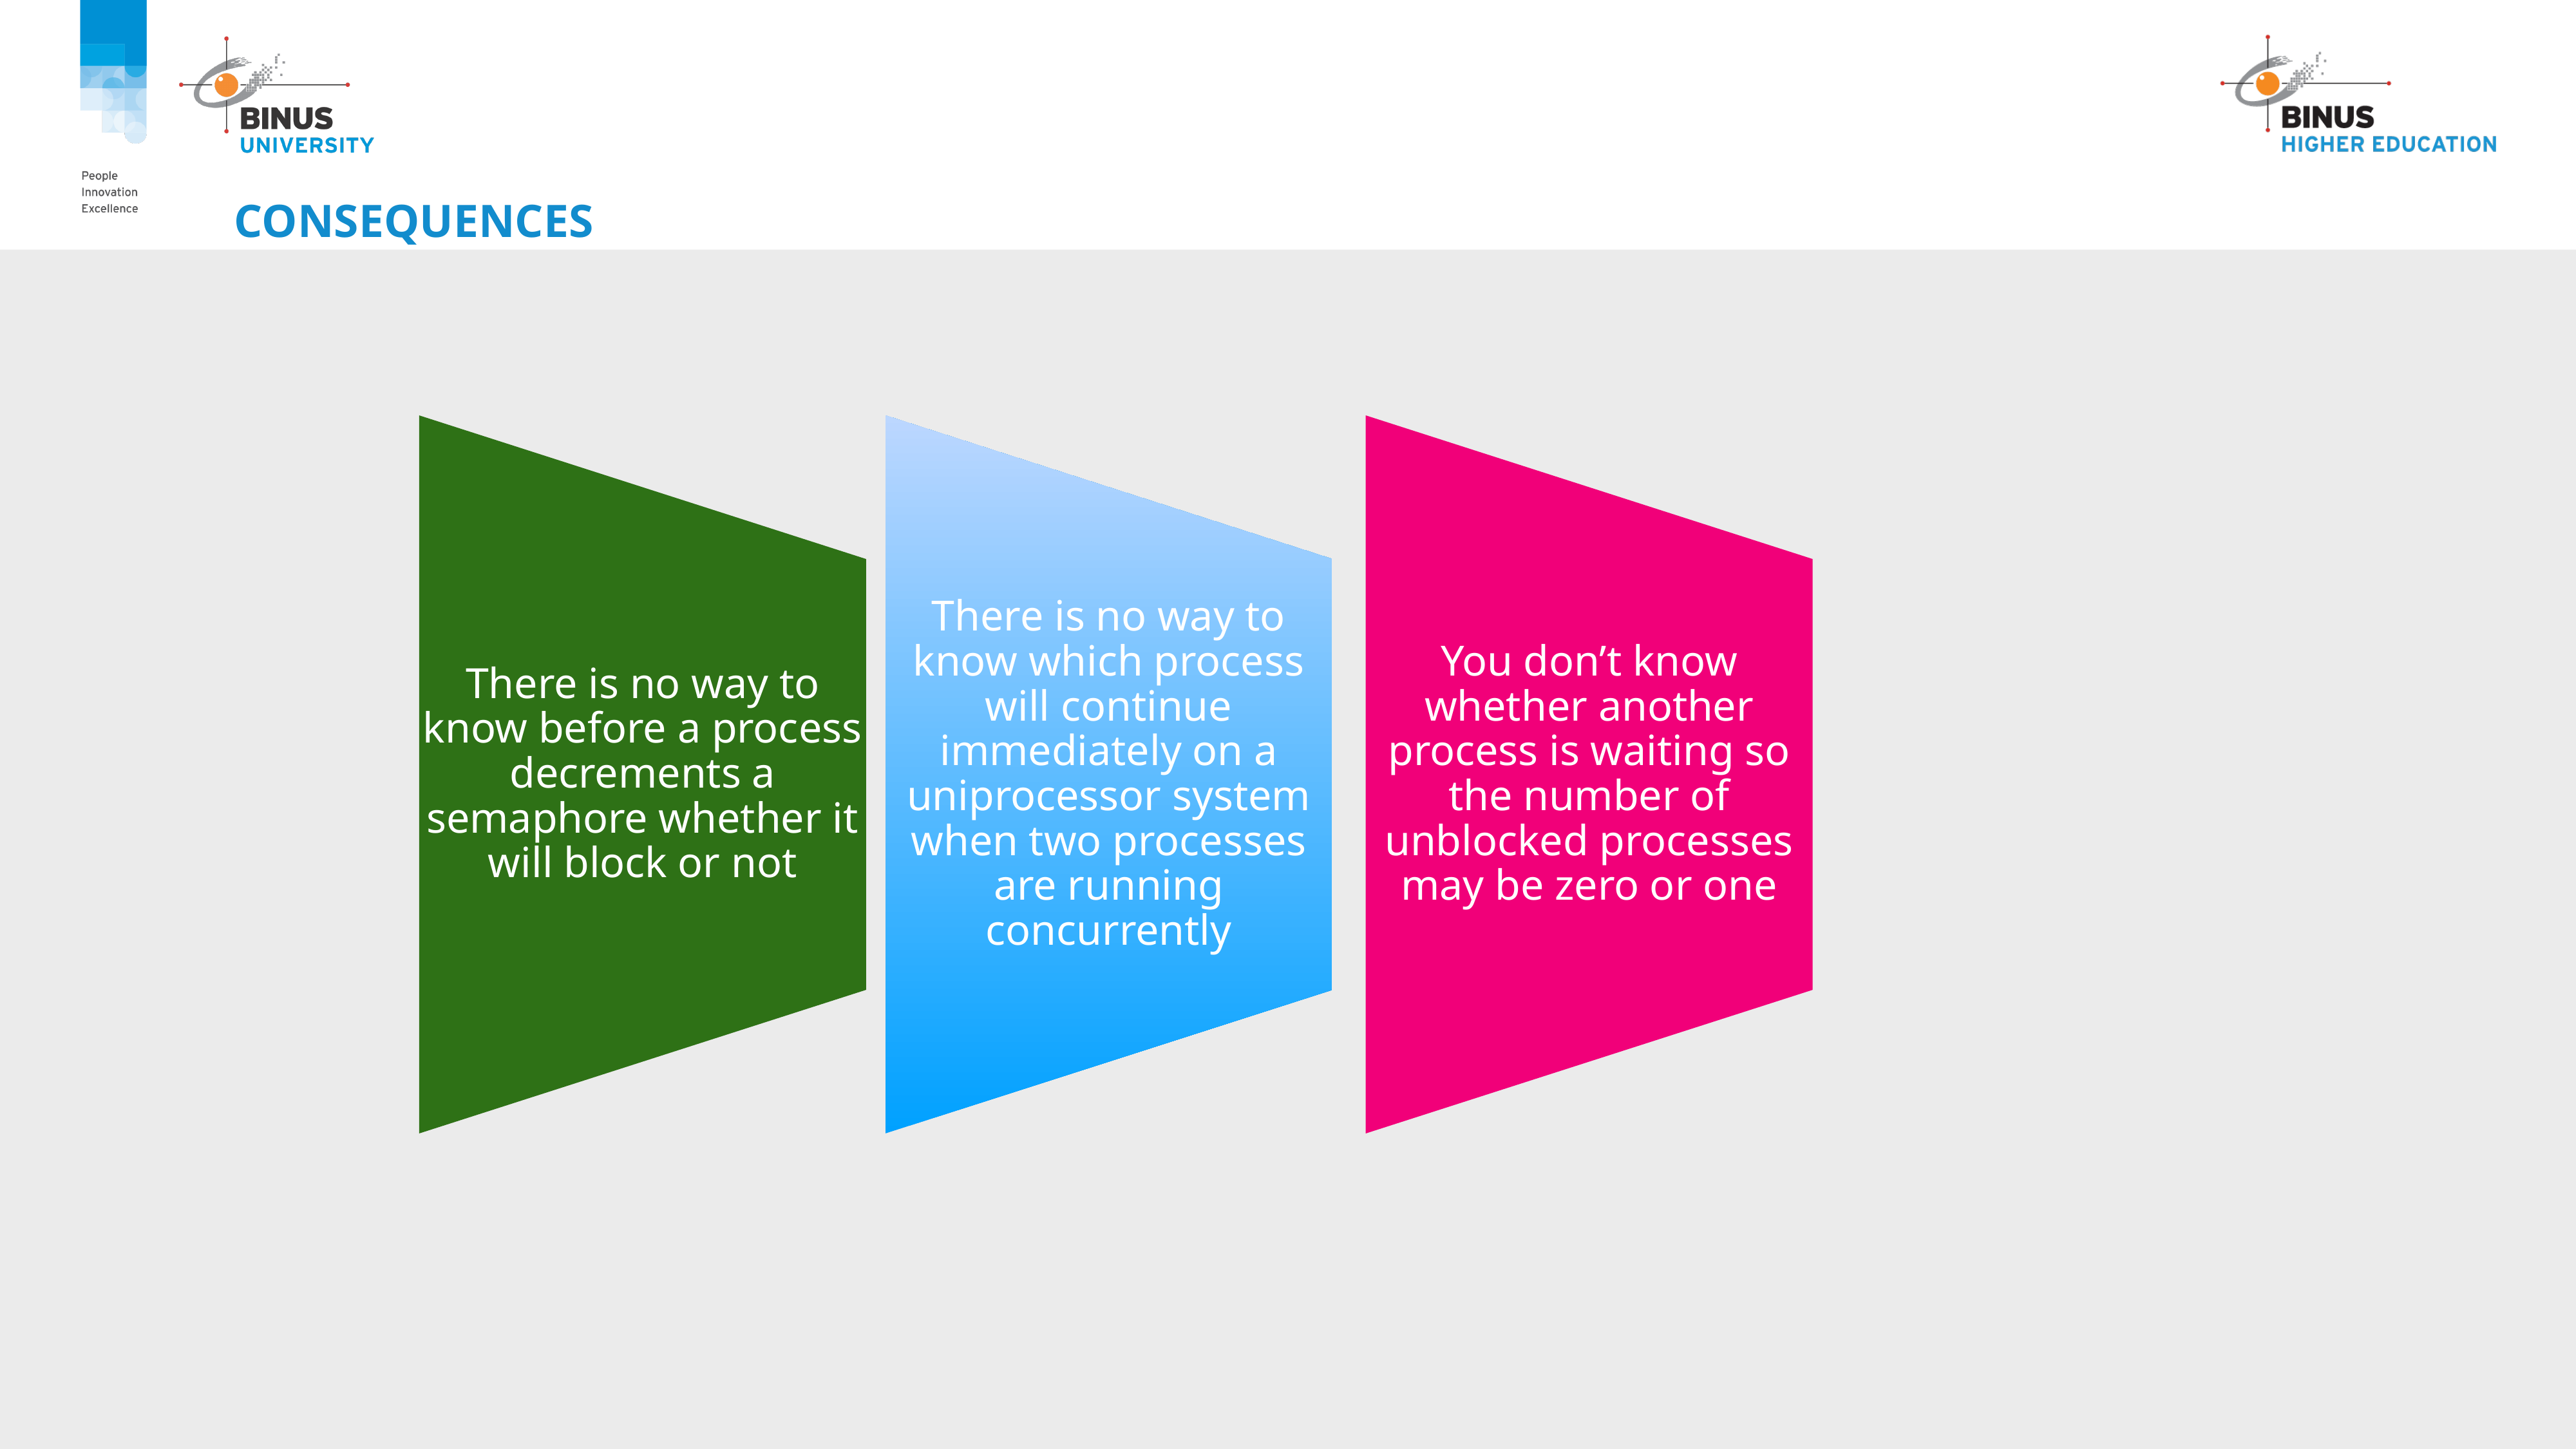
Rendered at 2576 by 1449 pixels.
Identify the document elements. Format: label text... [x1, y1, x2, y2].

picture [174, 25, 374, 161]
picture [81, 146, 146, 213]
picture [80, 66, 147, 144]
title consequences [228, 197, 1784, 252]
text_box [404, 415, 1814, 1134]
picture [2199, 0, 2496, 156]
